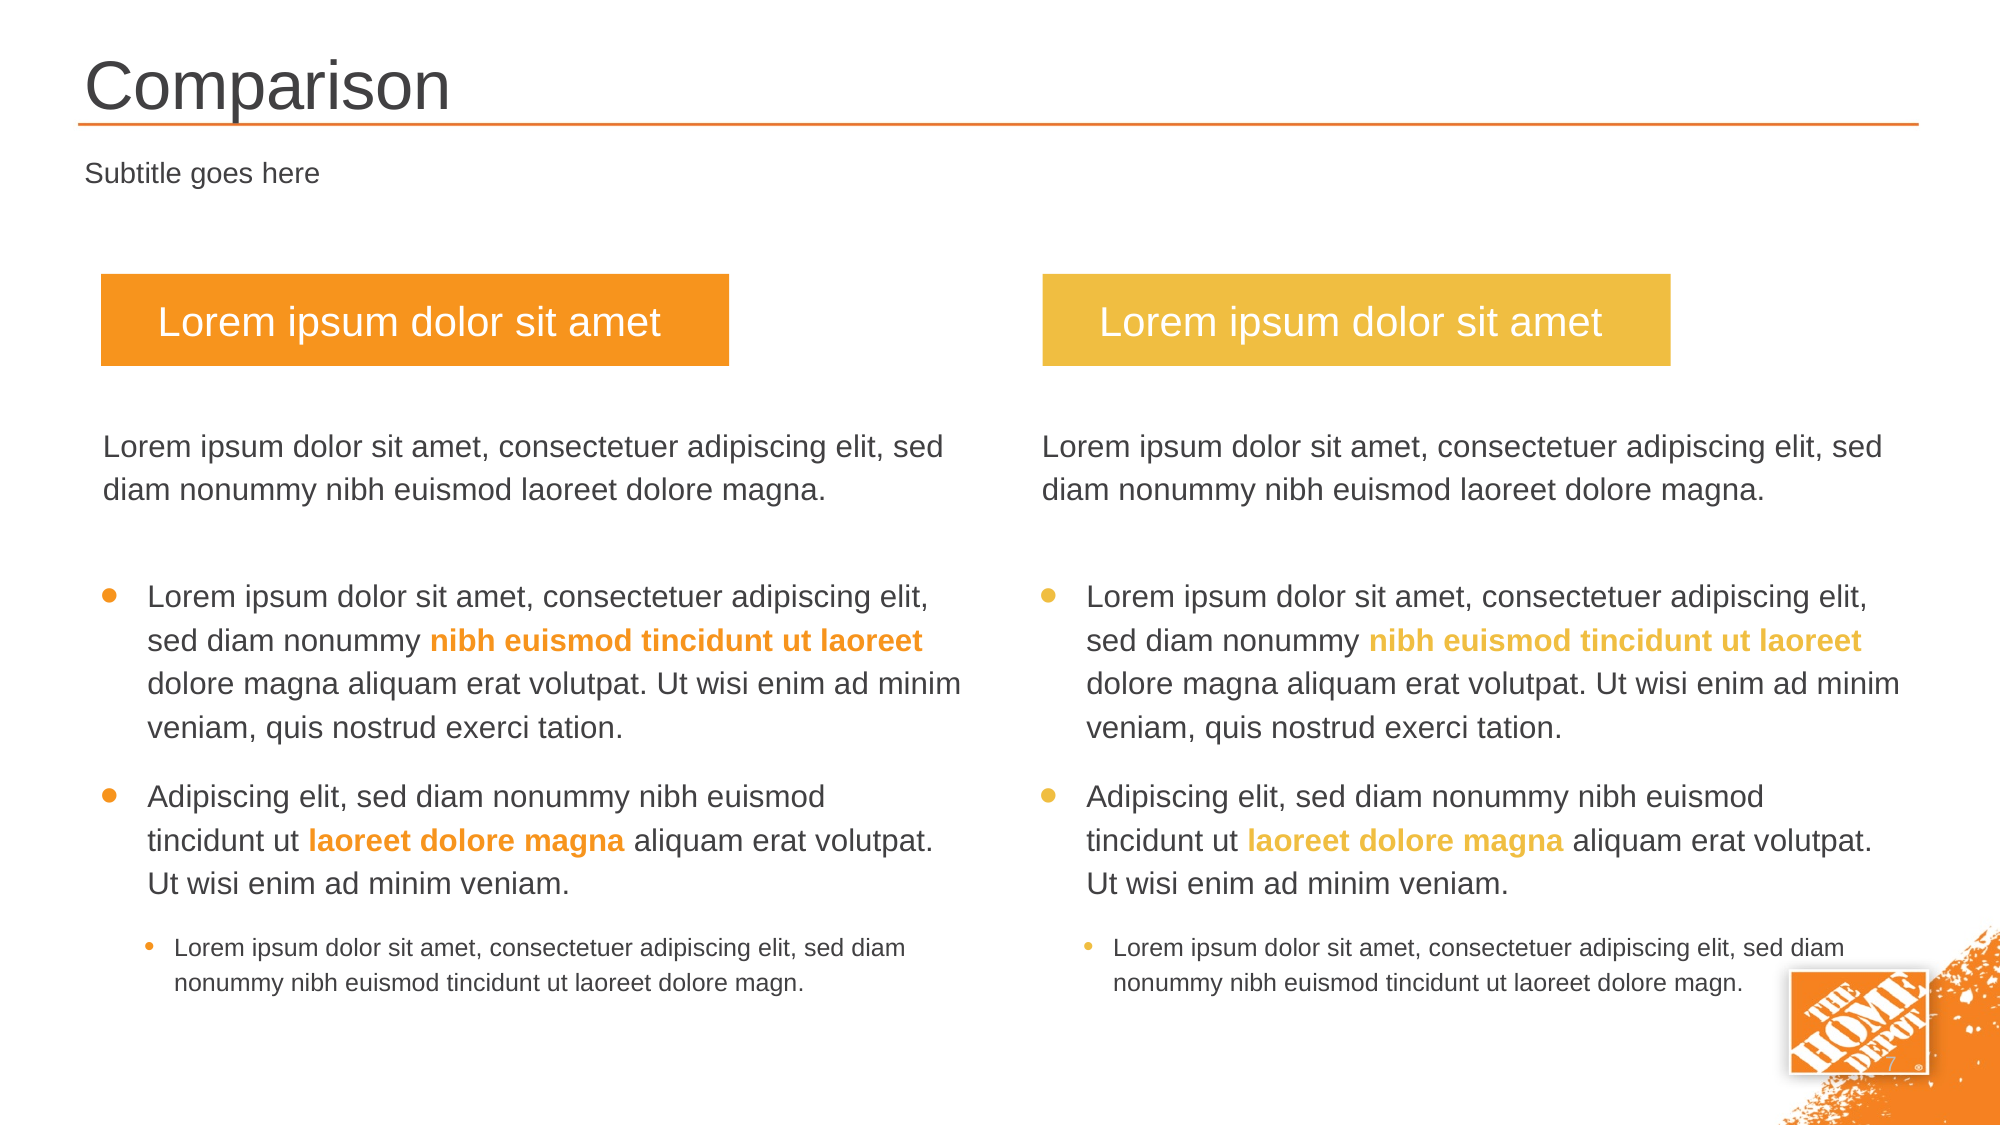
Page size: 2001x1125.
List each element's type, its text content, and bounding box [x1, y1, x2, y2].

title Comparison [69, 33, 1894, 132]
text_box Lorem ipsum dolor sit amet, consectetuer adipiscing elit, sed diam nonummy nibh euismod tincidunt ut laoreet dolore magna aliquam erat volutpat. Ut wisi enim ad minim veniam, quis nostrud exerci tation. Adipiscing elit, sed diam nonummy nibh euismod tincidunt ut laoreet dolore magna aliquam erat volutpat. Ut wisi enim ad minim veniam. Lorem ipsum dolor sit amet, consectetuer adipiscing elit, sed diam nonummy nibh euismod tincidunt ut laoreet dolore magn. [85, 562, 982, 1004]
text_box Lorem ipsum dolor sit amet, consectetuer adipiscing elit, sed diam nonummy nibh euismod tincidunt ut laoreet dolore magna aliquam erat volutpat. Ut wisi enim ad minim veniam, quis nostrud exerci tation. Adipiscing elit, sed diam nonummy nibh euismod tincidunt ut laoreet dolore magna aliquam erat volutpat. Ut wisi enim ad minim veniam. Lorem ipsum dolor sit amet, consectetuer adipiscing elit, sed diam nonummy nibh euismod tincidunt ut laoreet dolore magn. [1024, 562, 1921, 1004]
slide_number 7 [1835, 1033, 1912, 1094]
picture [0, 0, 2000, 1125]
text_box Lorem ipsum dolor sit amet, consectetuer adipiscing elit, sed diam nonummy nibh euismod laoreet dolore magna. [88, 414, 982, 515]
text_box Lorem ipsum dolor sit amet, consectetuer adipiscing elit, sed diam nonummy nibh euismod laoreet dolore magna. [1027, 414, 1921, 515]
list Subtitle goes here [69, 140, 1874, 198]
text_box Lorem ipsum dolor sit amet [100, 273, 730, 367]
text_box Lorem ipsum dolor sit amet [1042, 273, 1672, 367]
